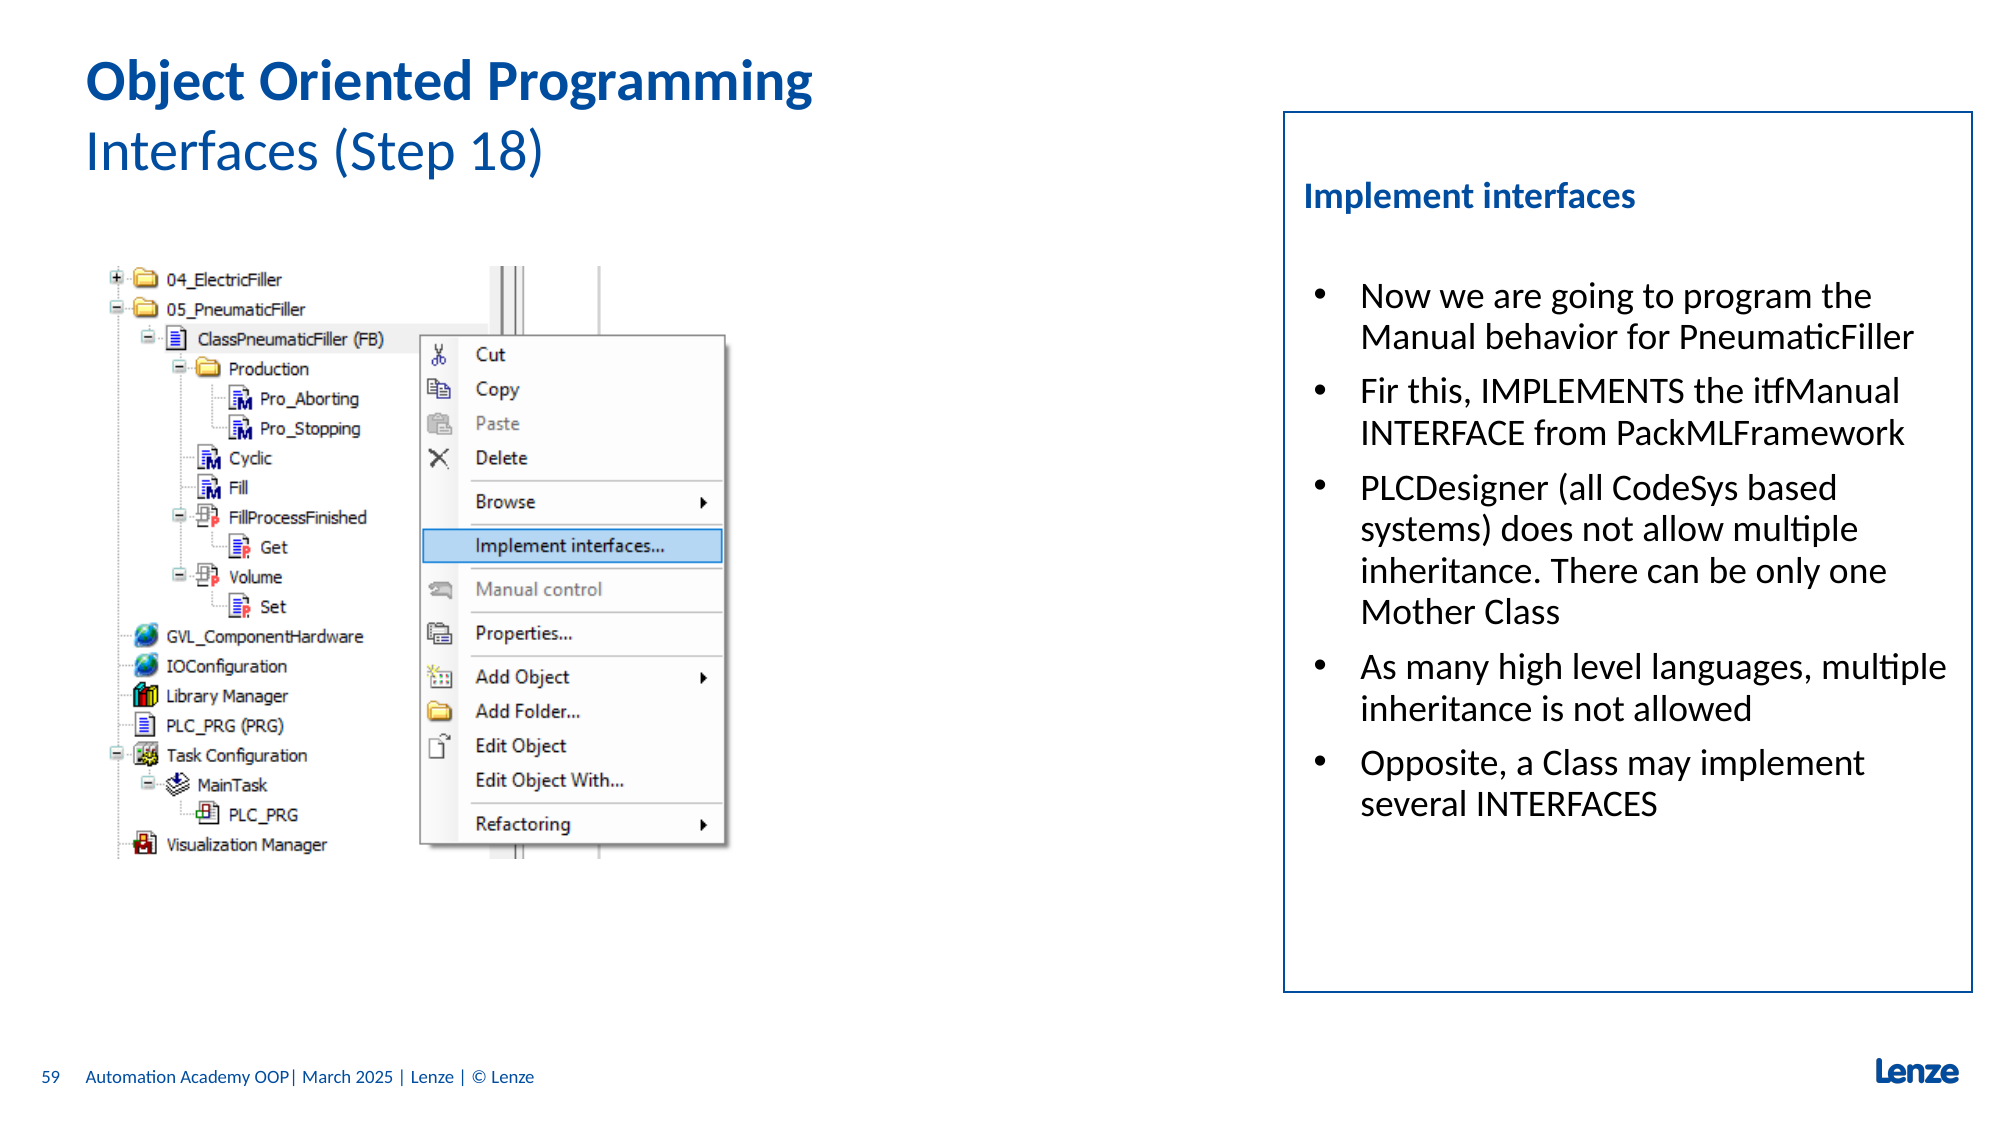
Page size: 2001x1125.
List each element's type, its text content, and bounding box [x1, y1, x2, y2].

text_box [1283, 112, 1973, 992]
footer Automation Academy OOP| March 2025 | Lenze | © Lenze [85, 1027, 834, 1088]
slide_number 59 [0, 1027, 61, 1088]
picture [1851, 1033, 1984, 1108]
picture [60, 266, 912, 859]
list Object Oriented Programming [84, 34, 1249, 113]
title Interfaces (Step 18) [85, 113, 1140, 183]
